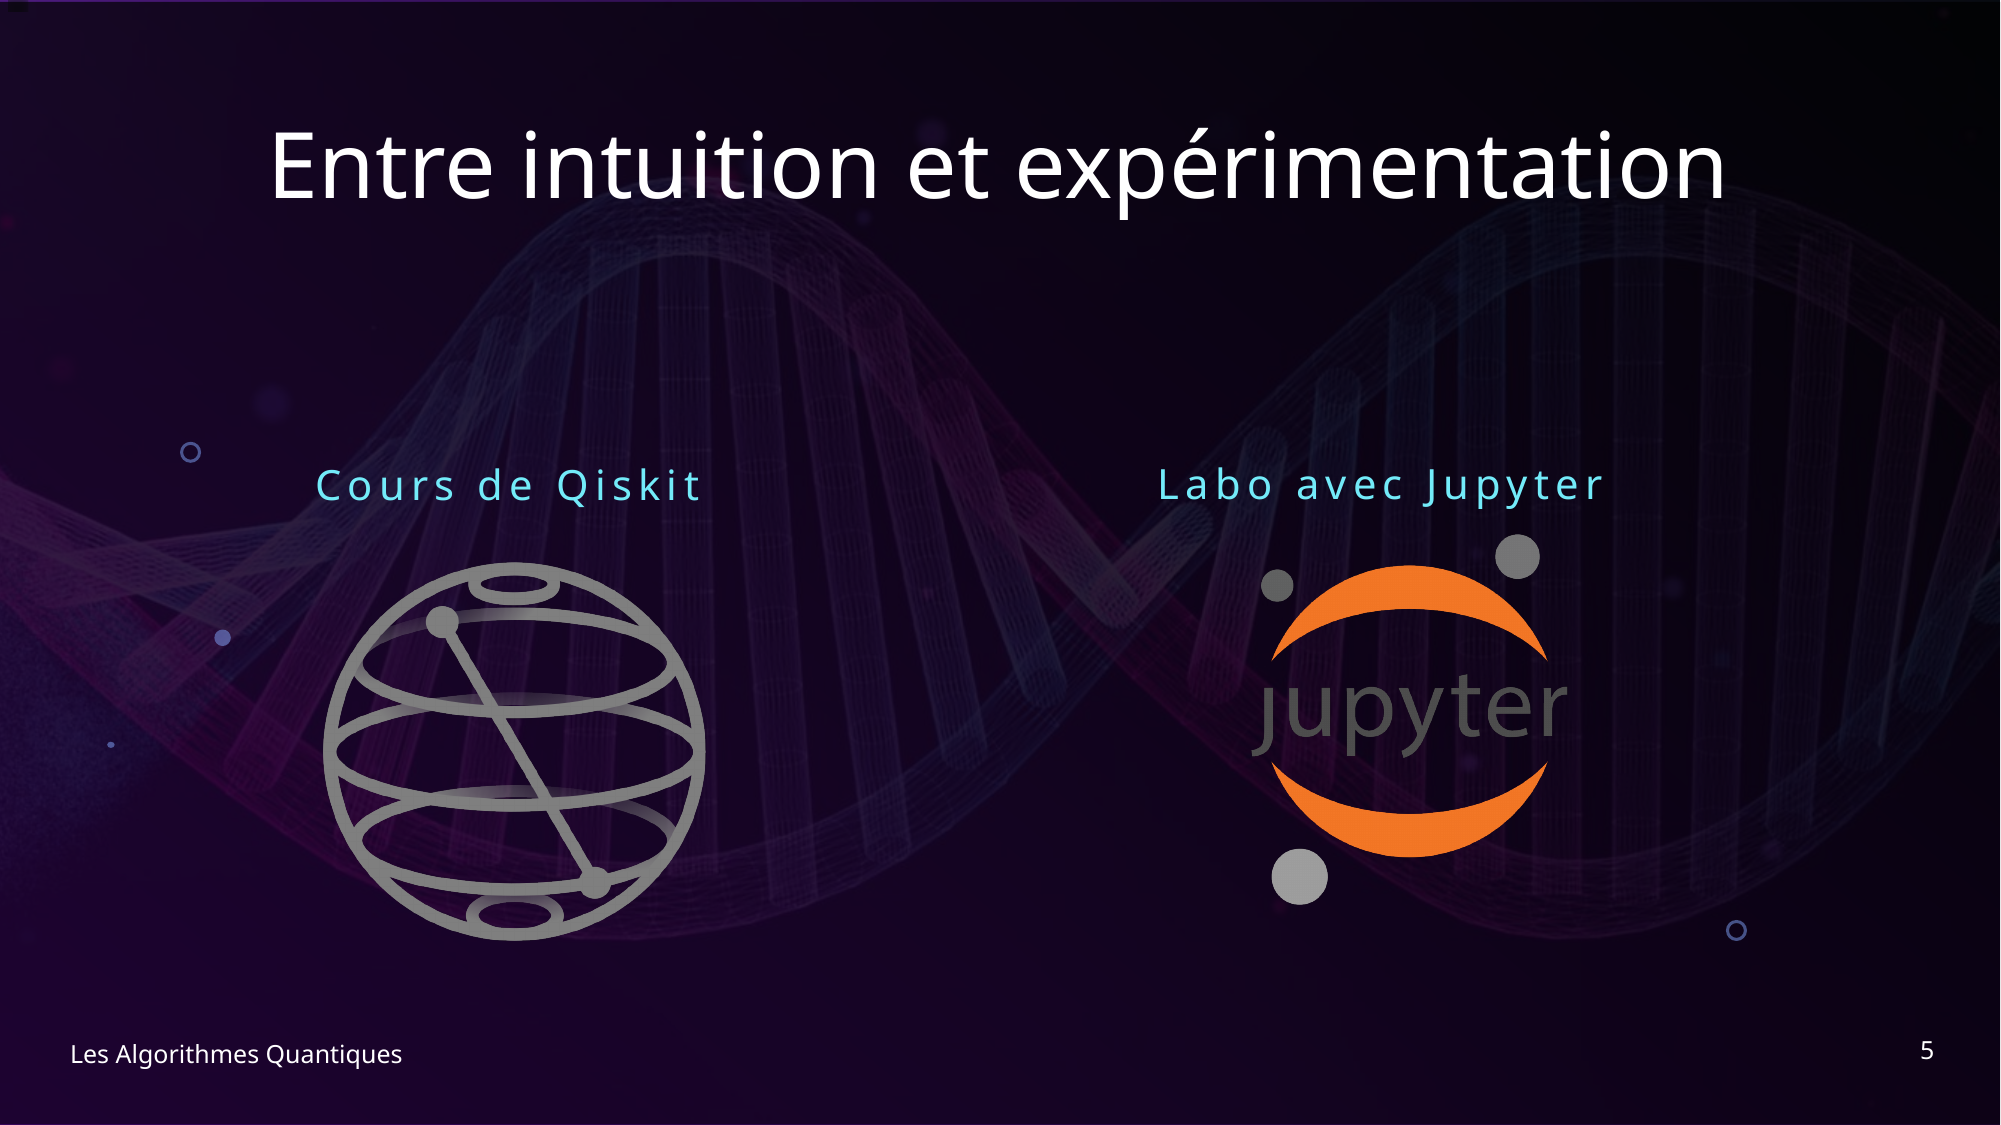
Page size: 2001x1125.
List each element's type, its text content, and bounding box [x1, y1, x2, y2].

list Labo avec Jupyter [1142, 443, 1785, 529]
title Entre intuition et expérimentation [137, 59, 1862, 278]
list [323, 562, 706, 941]
footer Les Algorithmes Quantiques [55, 1023, 731, 1084]
slide_number 5 [1499, 1021, 1950, 1082]
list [1247, 529, 1573, 908]
list Cours de Qiskit [300, 445, 949, 529]
